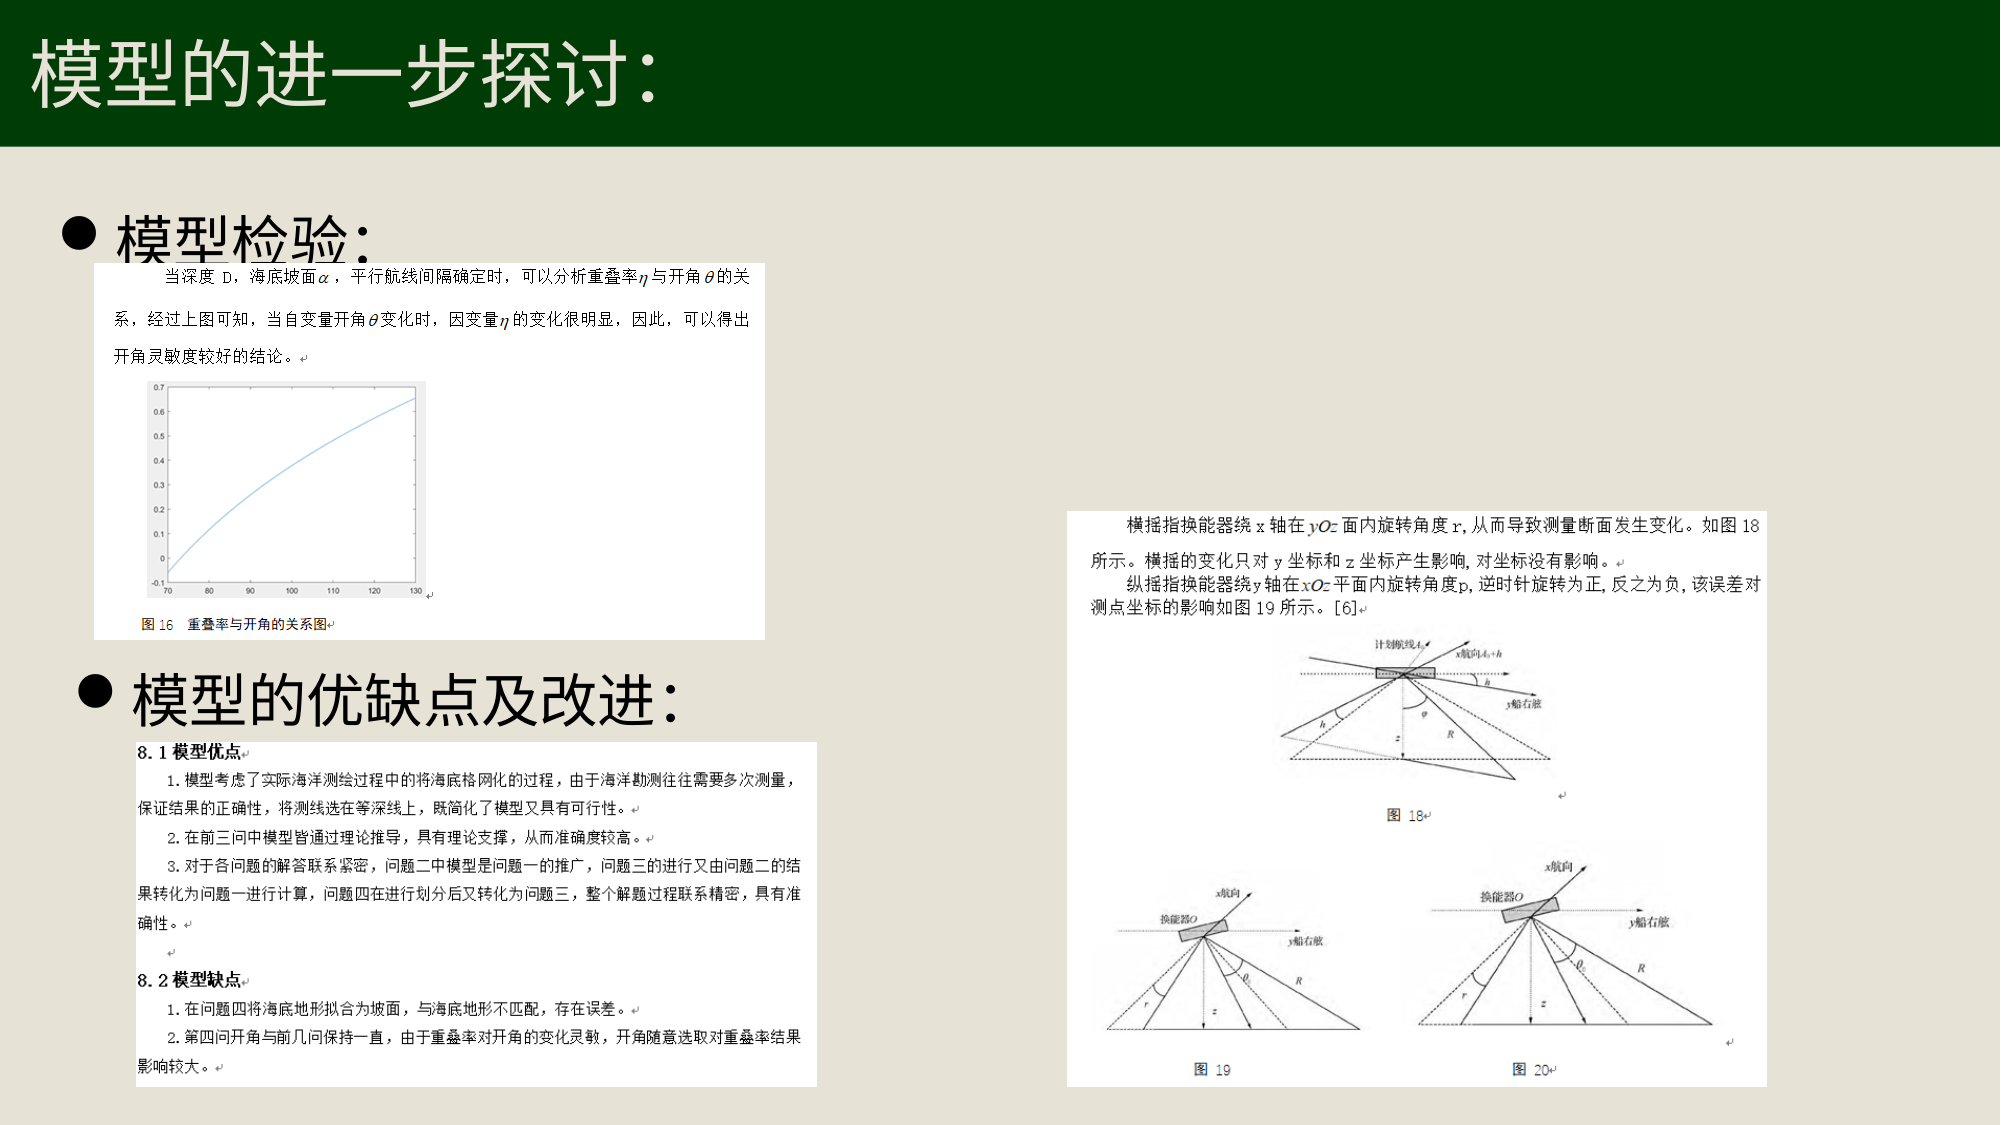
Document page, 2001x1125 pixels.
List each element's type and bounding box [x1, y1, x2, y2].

text_box [58, 511, 1766, 1087]
text_box [42, 198, 856, 640]
text_box [0, 0, 2000, 147]
